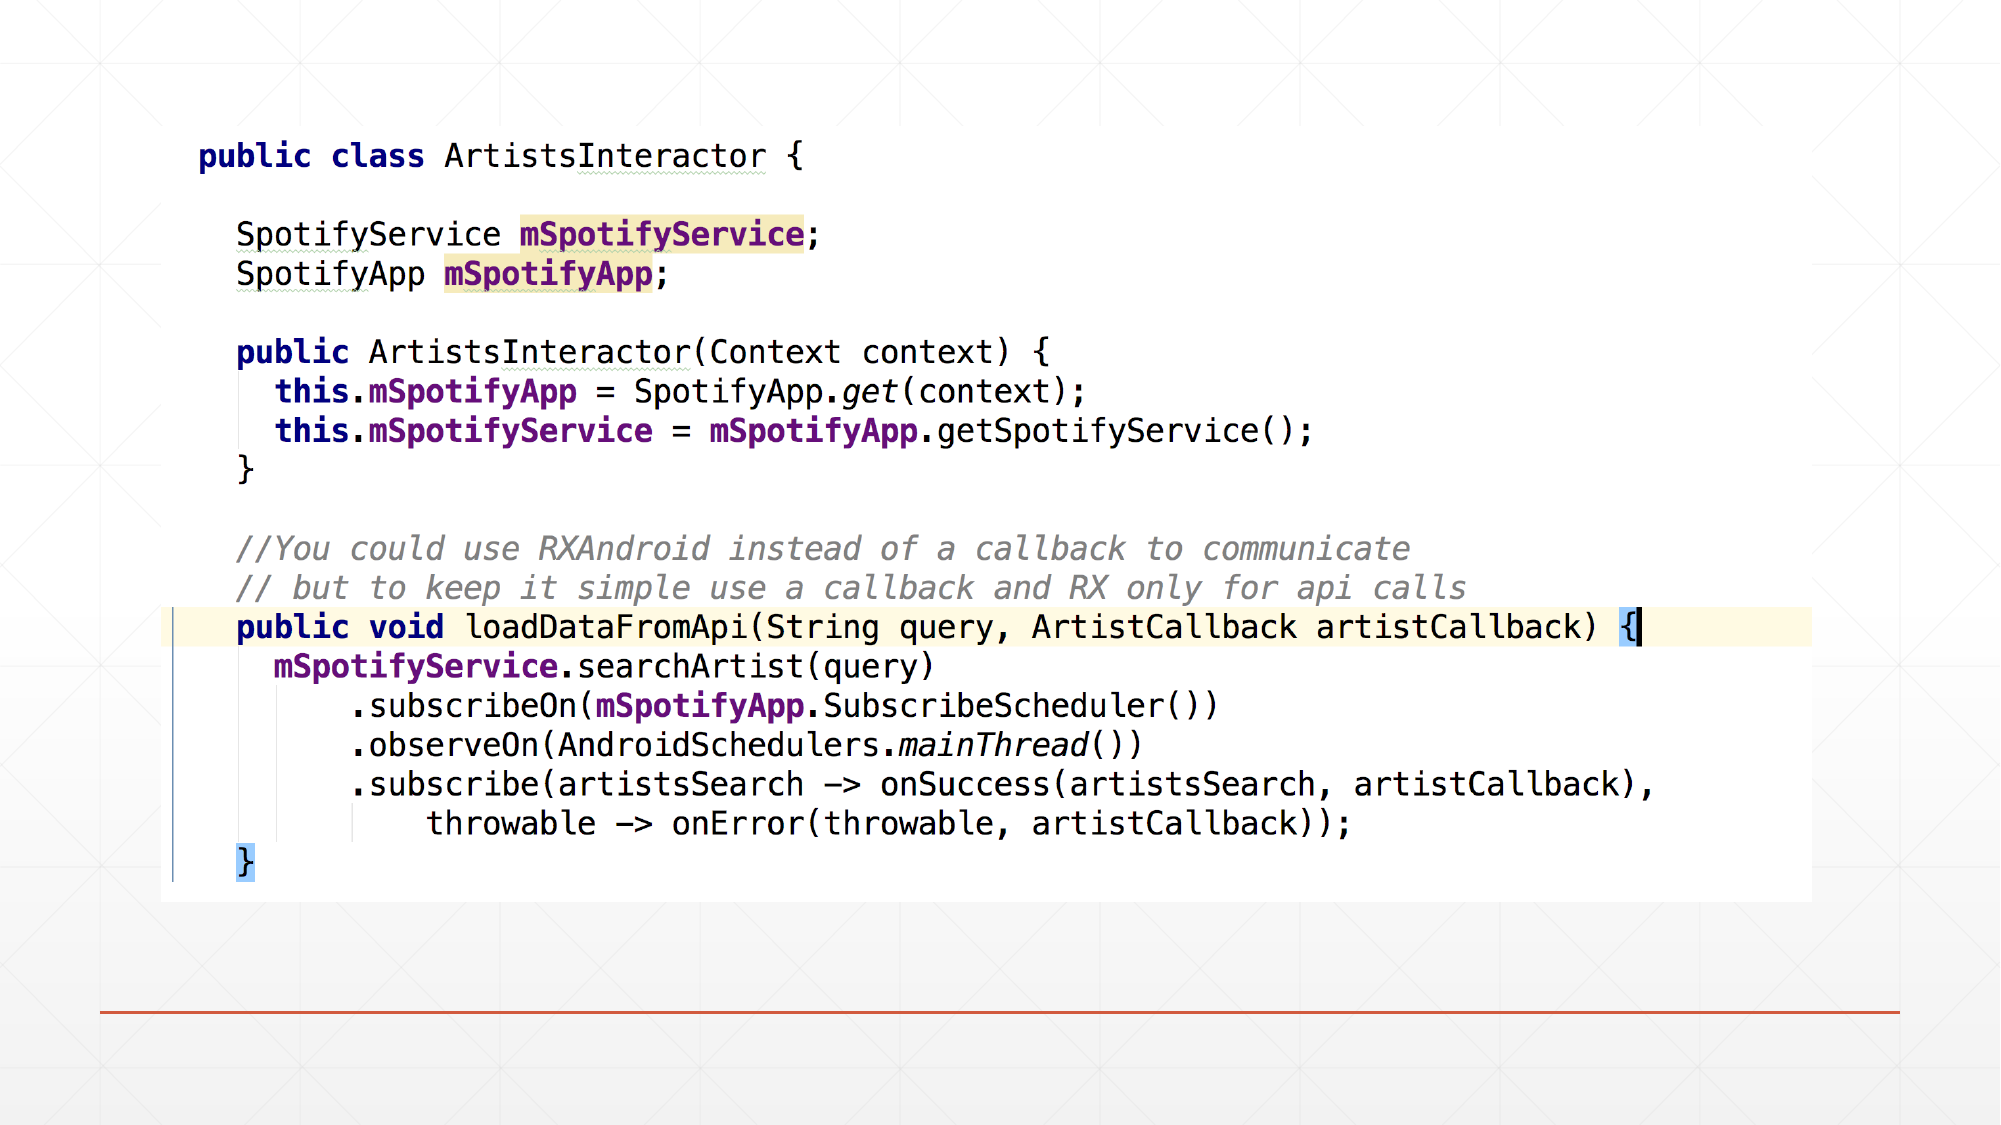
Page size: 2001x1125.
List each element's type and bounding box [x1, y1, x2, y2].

picture [161, 126, 1812, 902]
